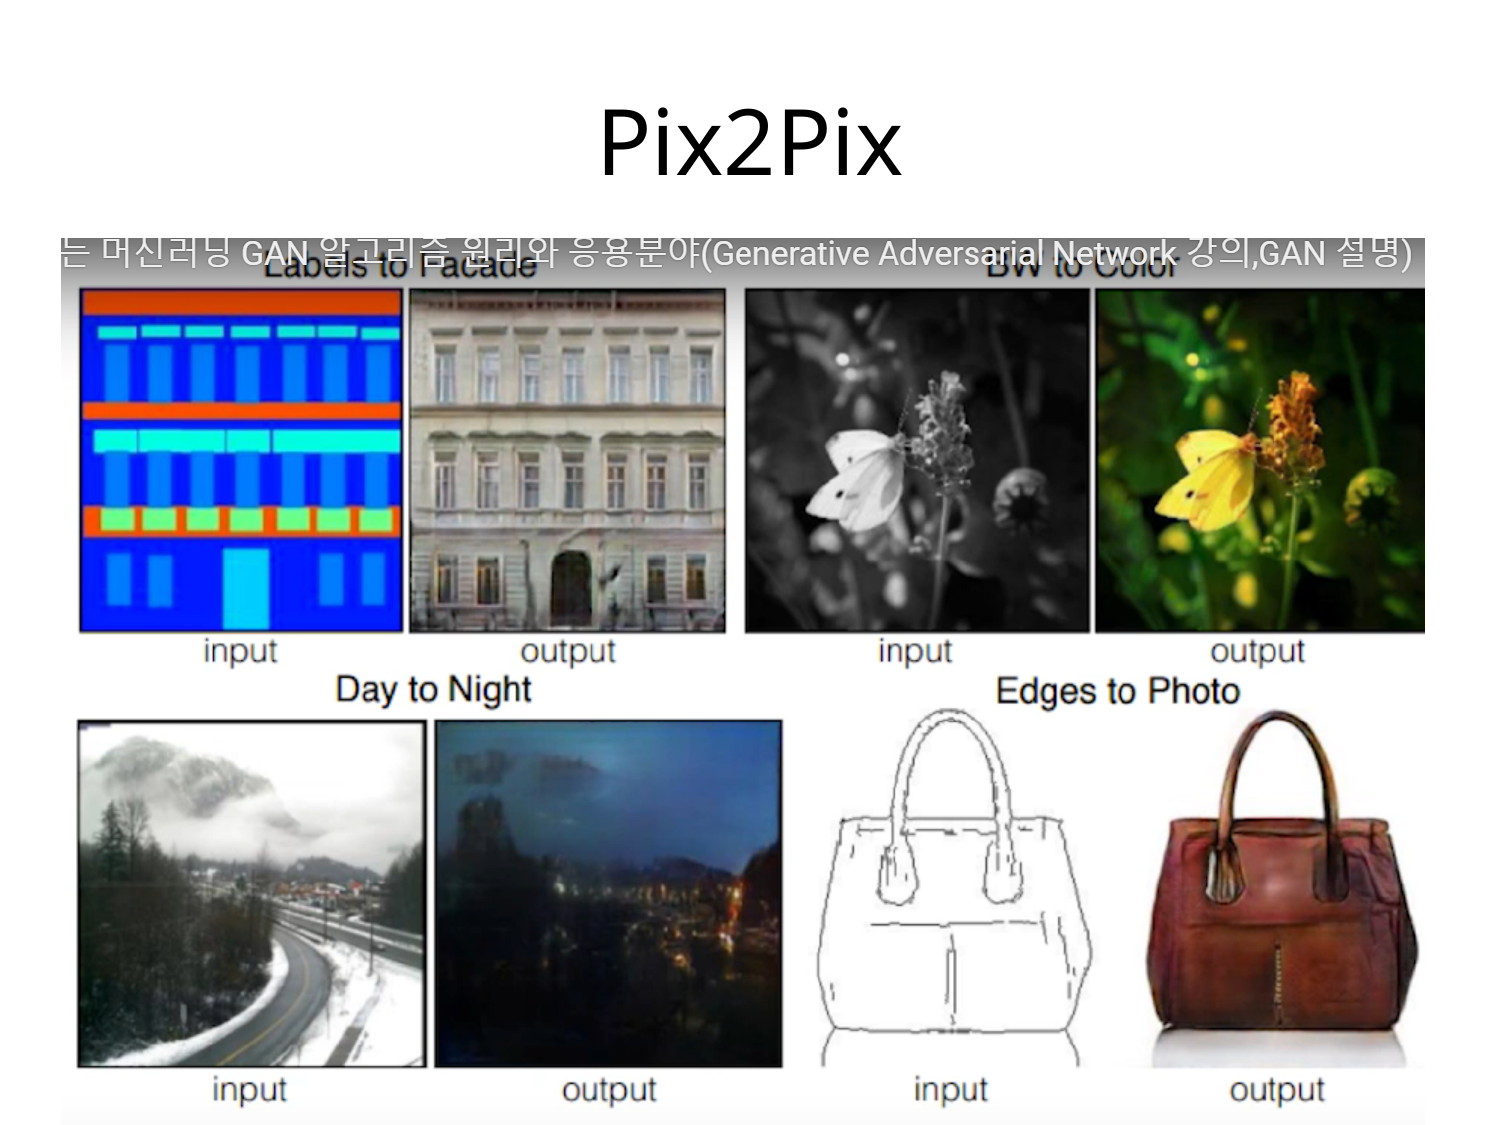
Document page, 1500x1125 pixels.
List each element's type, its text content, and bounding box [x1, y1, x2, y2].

title Pix2Pix [75, 45, 1425, 233]
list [61, 238, 1426, 1125]
